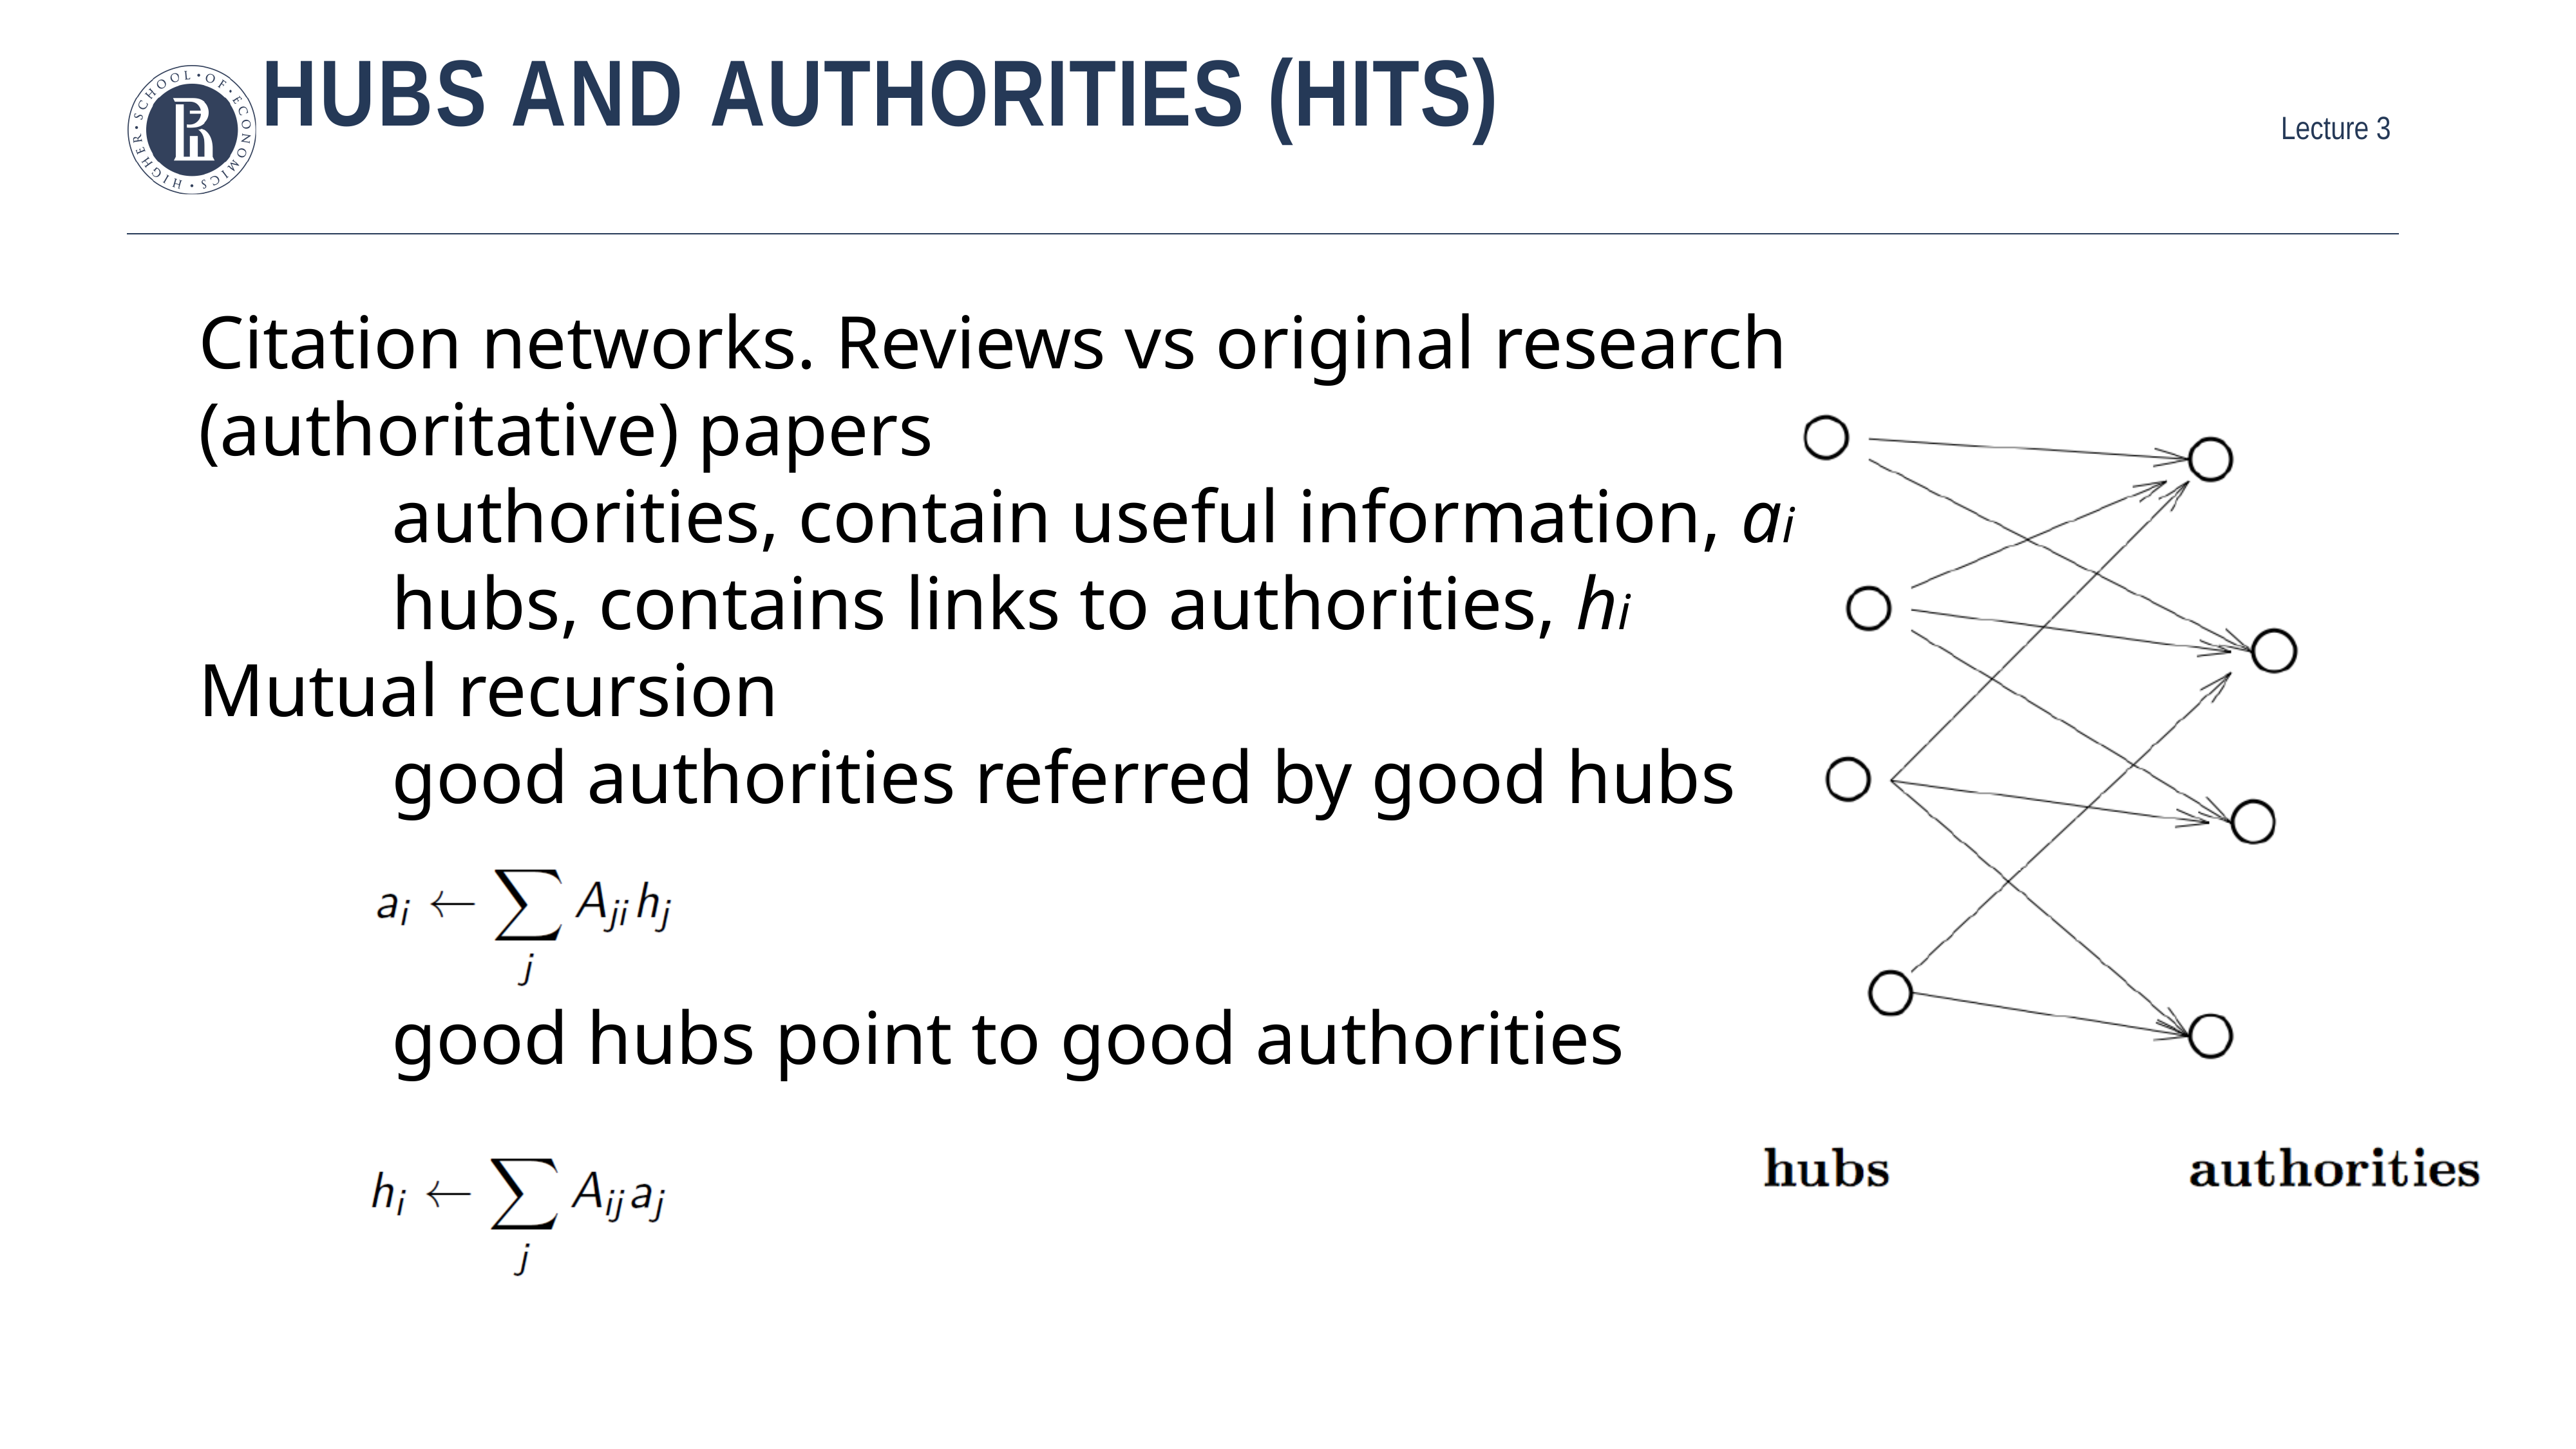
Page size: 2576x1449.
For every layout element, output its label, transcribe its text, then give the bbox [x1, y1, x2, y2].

text_box Citation networks. Reviews vs original research (authoritative) papers authorities, contain useful information, ai hubs, contains links to authorities, hi Mutual recursion good authorities referred by good hubs good hubs point to good authorities [189, 291, 1988, 1338]
picture [1663, 354, 2498, 1214]
title Hubs and Authorities (HITS) [256, 0, 1906, 210]
picture [351, 855, 697, 989]
picture [128, 65, 256, 194]
picture [351, 1146, 683, 1282]
